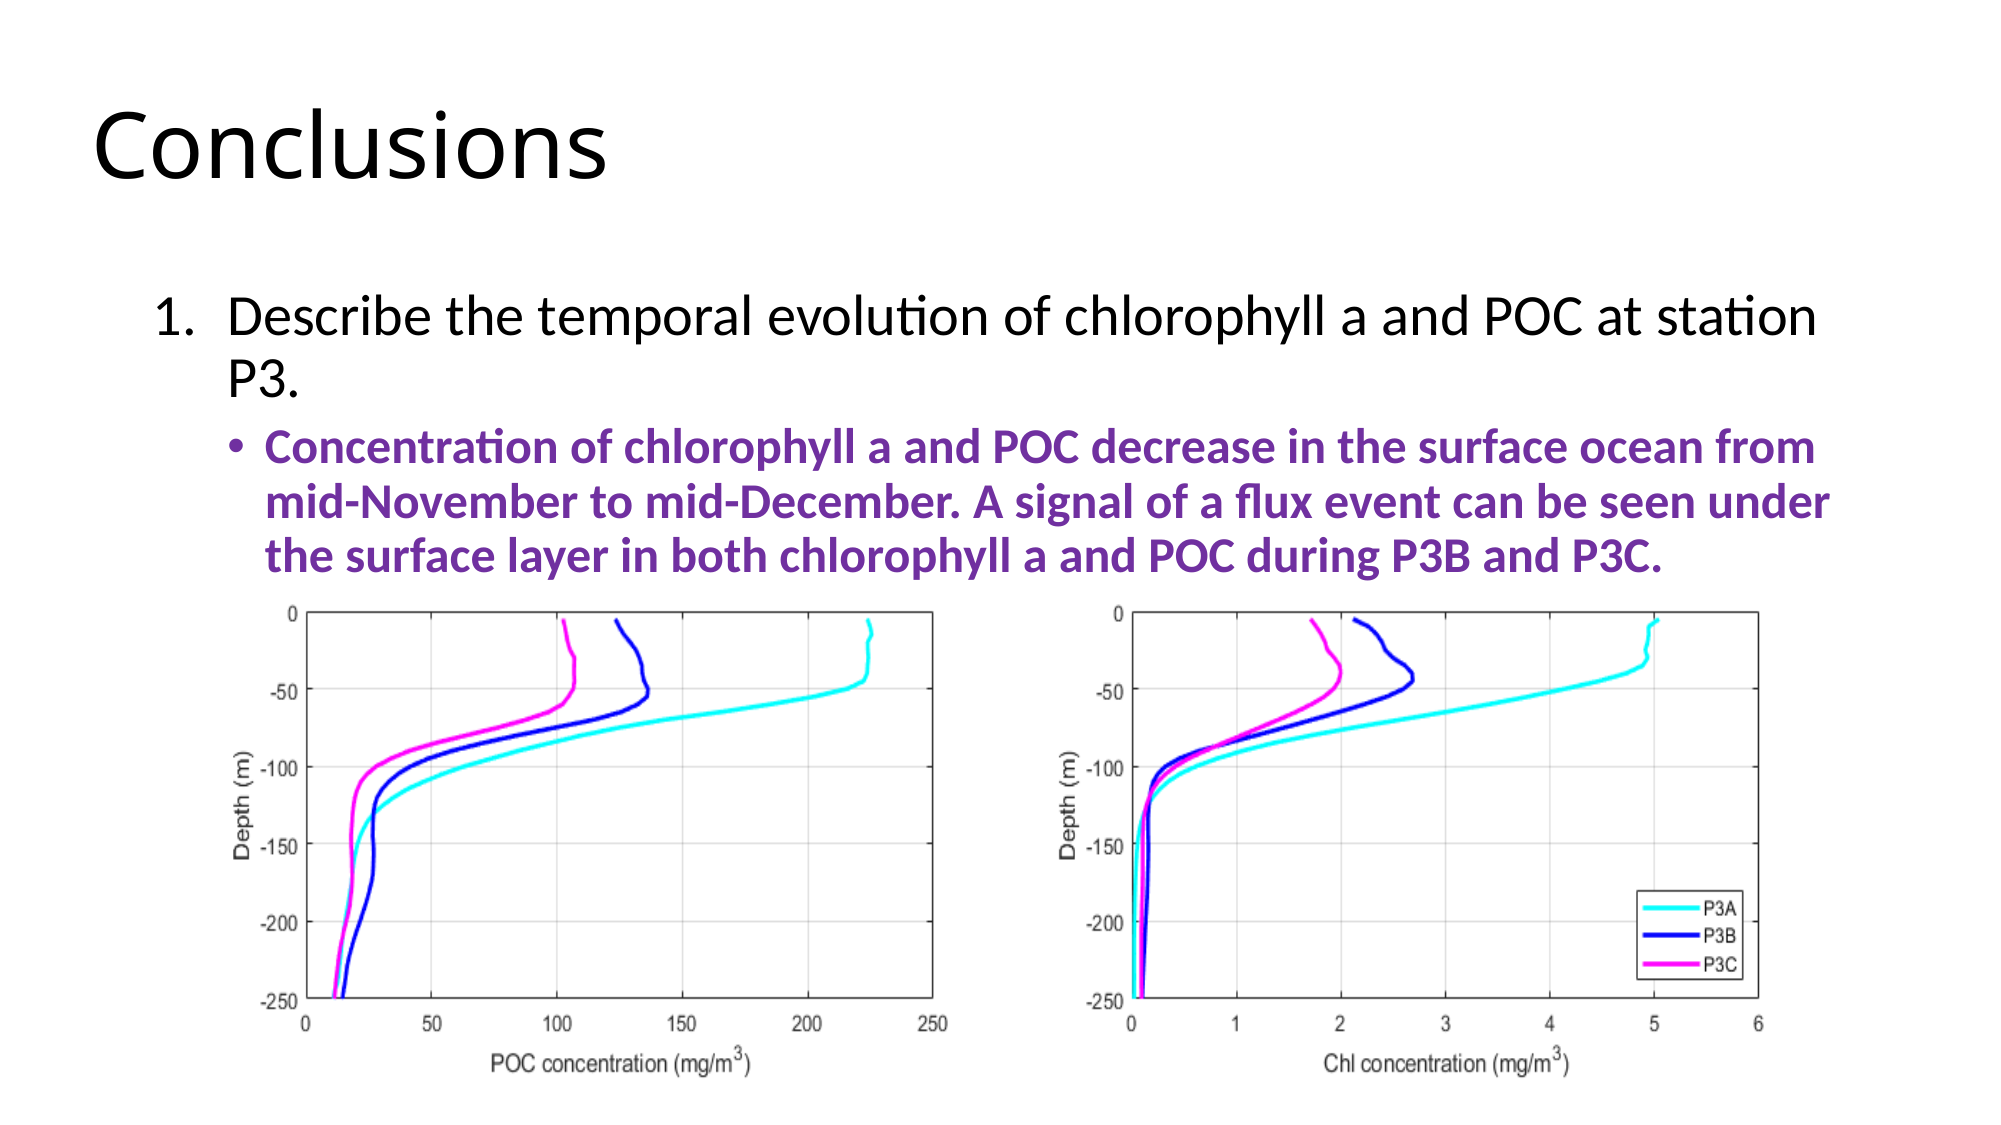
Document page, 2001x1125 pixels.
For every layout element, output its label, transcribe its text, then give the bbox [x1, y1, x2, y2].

list Describe the temporal evolution of chlorophyll a and POC at station P3. Concentration of chlorophyll a and POC decrease in the surface ocean from mid-November to mid-December. A signal of a flux event can be seen under the surface layer in both chlorophyll a and POC during P3B and P3C. Quantify particle attenuation and flux below the surface ocean using optical spike data. POC flux was estimated to be ~210 mg m-2 d-1 from the RCF and ~193 mg m-2 d-1 from the CTD at 200 m. For the RCF and CTD, b=1.29 and b=0.79 respectively. [137, 277, 1863, 584]
picture [62, 584, 1938, 1125]
text_box Conclusions [76, 39, 1802, 258]
